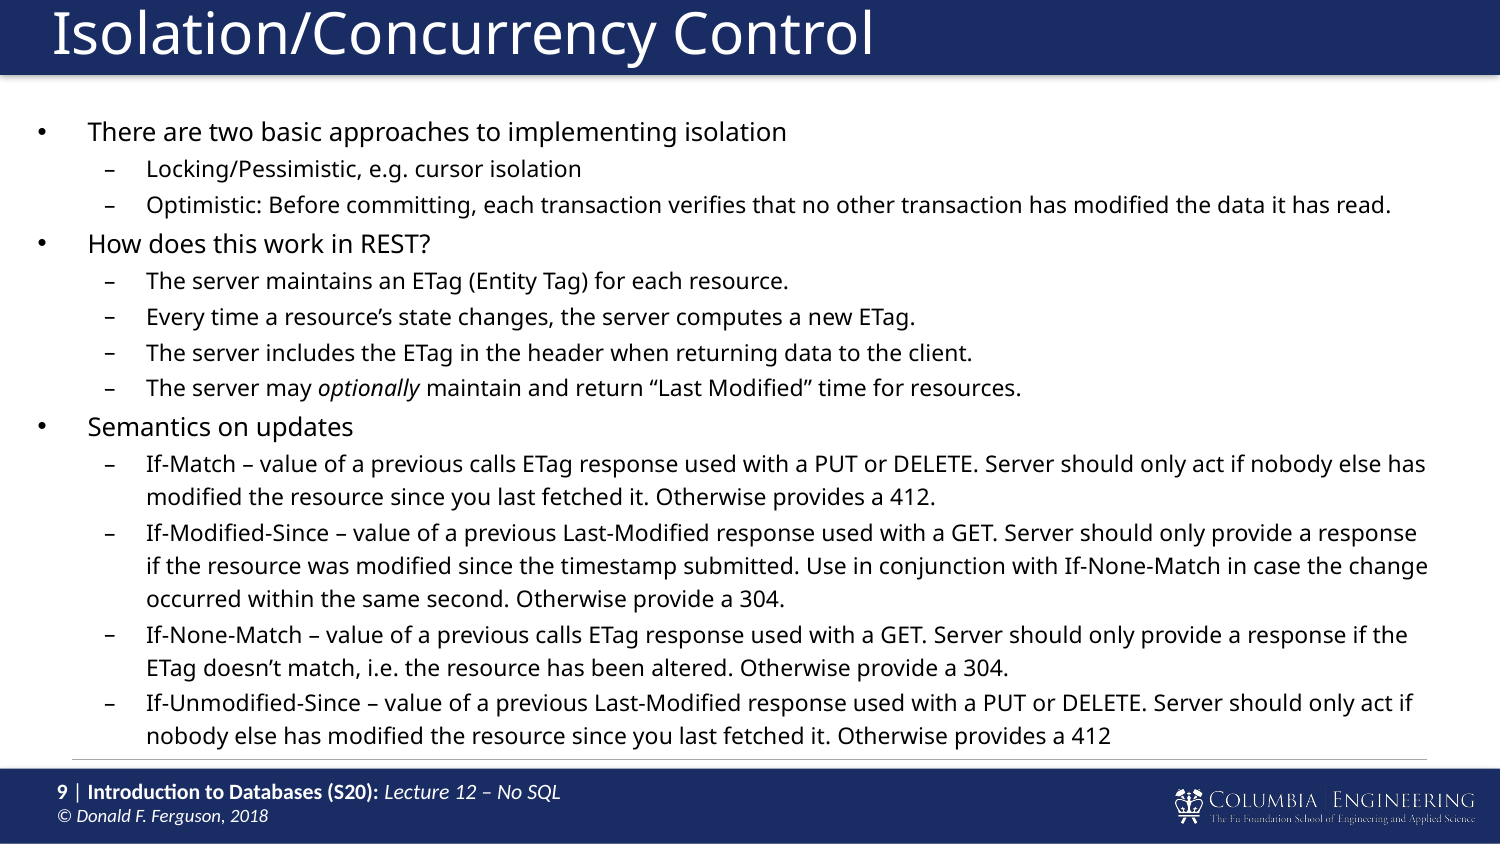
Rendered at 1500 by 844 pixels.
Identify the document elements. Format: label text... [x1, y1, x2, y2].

list There are two basic approaches to implementing isolation Locking/Pessimistic, e.g. cursor isolation Optimistic: Before committing, each transaction verifies that no other transaction has modified the data it has read. How does this work in REST? The server maintains an ETag (Entity Tag) for each resource. Every time a resource’s state changes, the server computes a new ETag. The server includes the ETag in the header when returning data to the client. The server may optionally maintain and return “Last Modified” time for resources. Semantics on updates If-Match – value of a previous calls ETag response used with a PUT or DELETE. Server should only act if nobody else has modified the resource since you last fetched it. Otherwise provides a 412. If-Modified-Since – value of a previous Last-Modified response used with a GET. Server should only provide a response if the resource was modified since the timestamp submitted. Use in conjunction with If-None-Match in case the change occurred within the same second. Otherwise provide a 304. If-None-Match – value of a previous calls ETag response used with a GET. Server should only provide a response if the ETag doesn’t match, i.e. the resource has been altered. Otherwise provide a 304. If-Unmodified-Since – value of a previous Last-Modified response used with a PUT or DELETE. Server should only act if nobody else has modified the resource since you last fetched it. Otherwise provides a 412 [37, 109, 1432, 760]
title Isolation/Concurrency Control [37, 0, 1396, 61]
